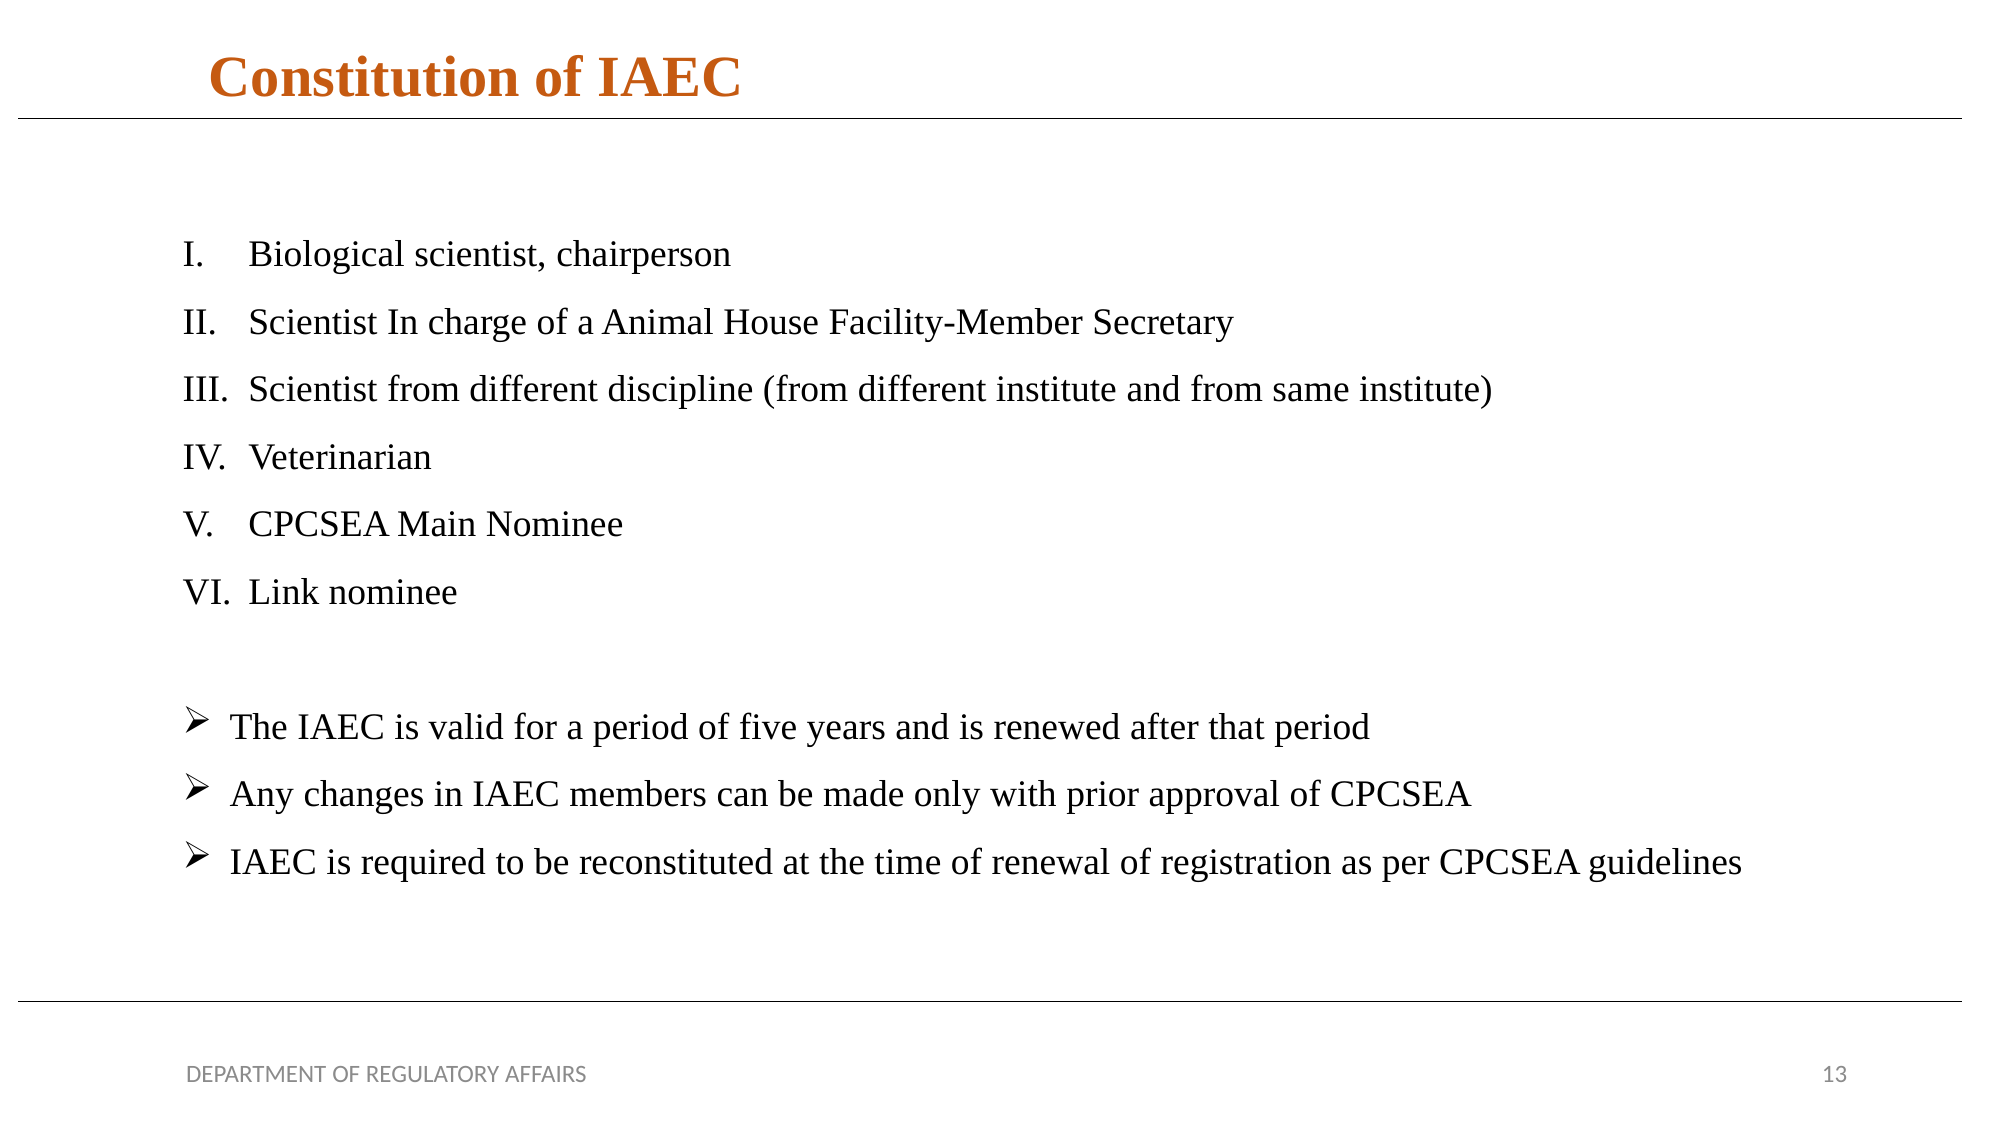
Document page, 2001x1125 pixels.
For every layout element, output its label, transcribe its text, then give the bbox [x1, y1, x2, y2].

text_box Constitution of IAEC [194, 30, 1085, 115]
slide_number 13 [1412, 1042, 1863, 1103]
footer DEPARTMENT OF REGULATORY AFFAIRS [167, 1042, 606, 1103]
text_box Biological scientist, chairperson Scientist In charge of a Animal House Facility-Member Secretary Scientist from different discipline (from different institute and from same institute) Veterinarian CPCSEA Main Nominee Link nominee The IAEC is valid for a period of five years and is renewed after that period Any changes in IAEC members can be made only with prior approval of CPCSEA IAEC is required to be reconstituted at the time of renewal of registration as per CPCSEA guidelines [167, 199, 1784, 957]
